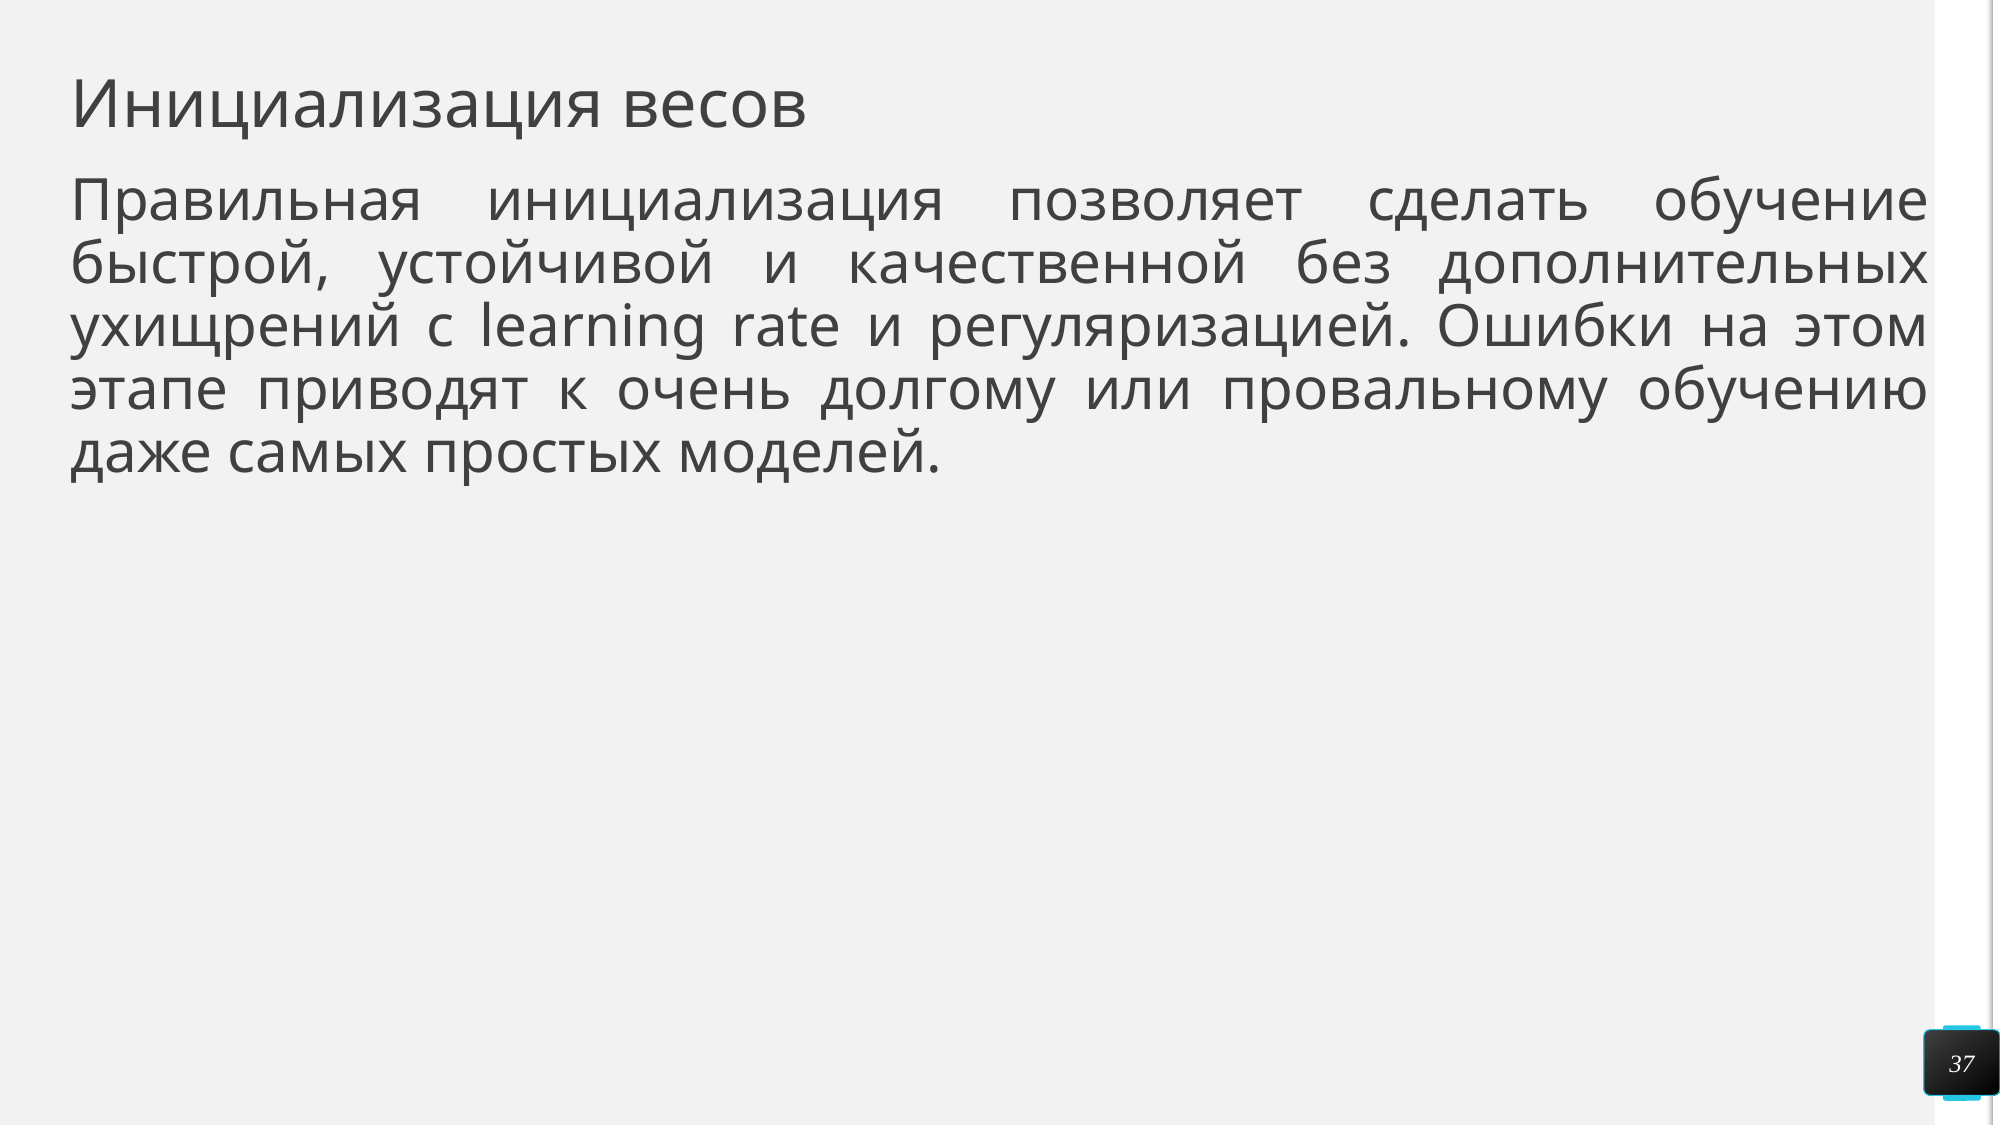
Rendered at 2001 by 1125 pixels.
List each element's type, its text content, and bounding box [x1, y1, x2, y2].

slide_number 37 [1923, 1029, 2000, 1096]
list Правильная инициализация позволяет сделать обучение быстрой, устойчивой и качественной без дополнительных ухищрений с learning rate и регуляризацией. Ошибки на этом этапе приводят к очень долгому или провальному обучению даже самых простых моделей. [70, 170, 1930, 1016]
title Инициализация весов [70, 70, 1930, 142]
